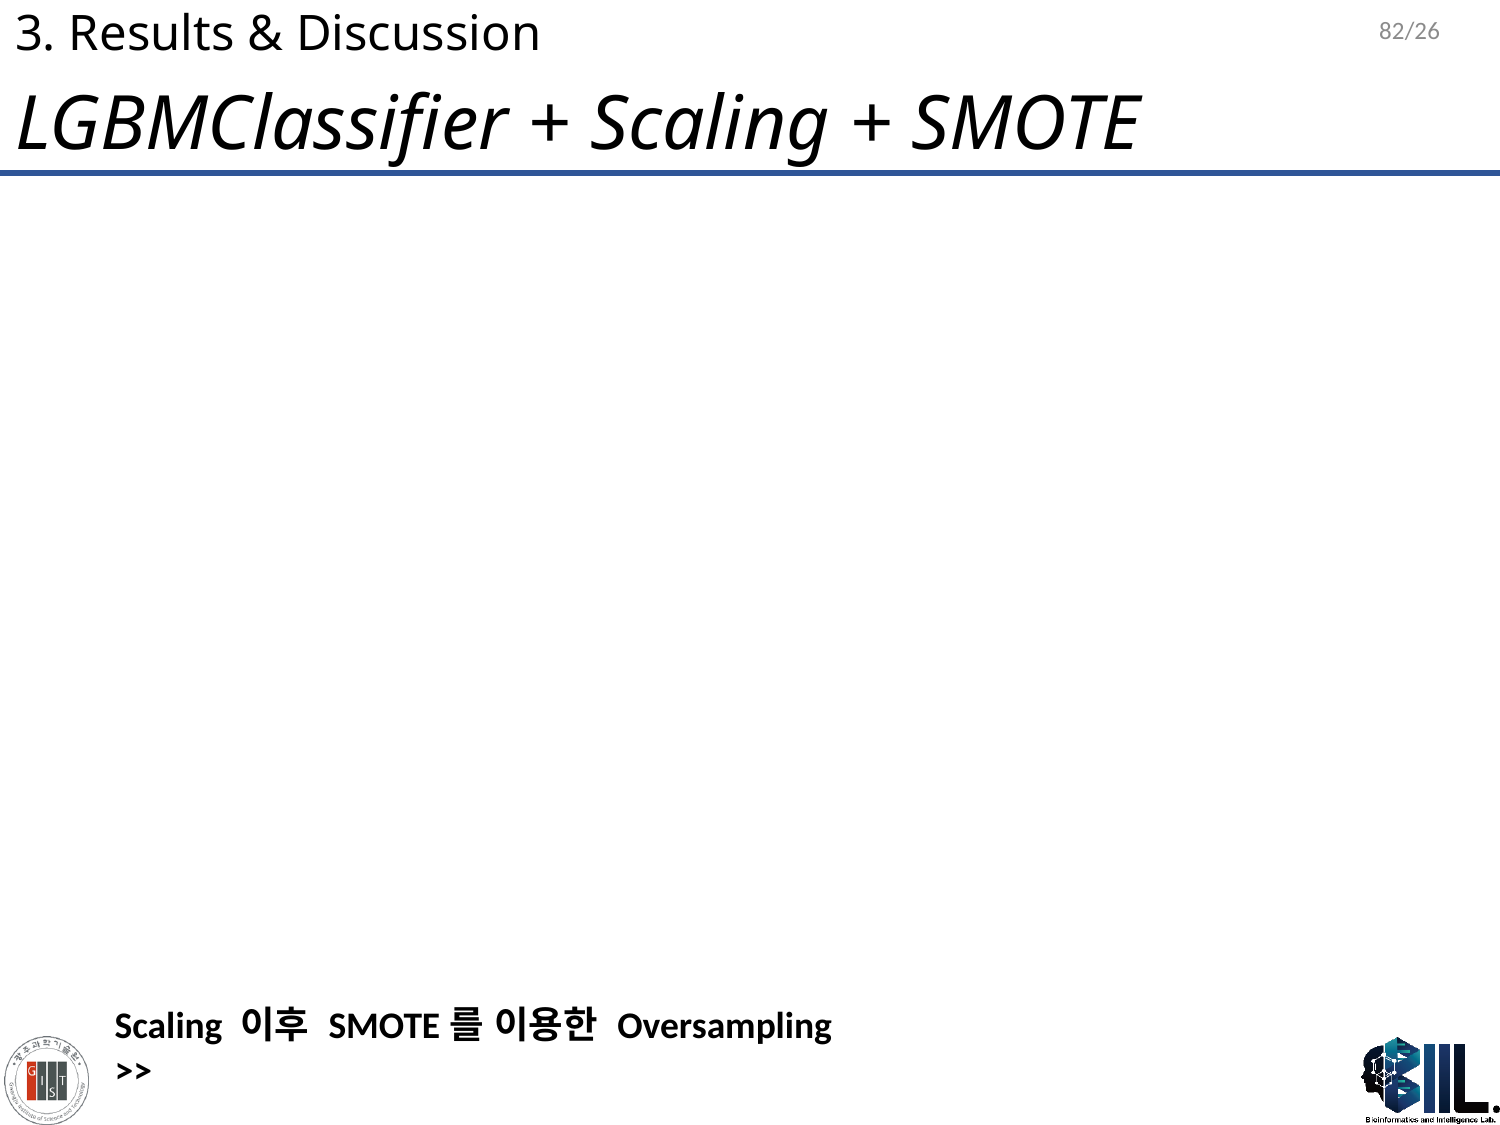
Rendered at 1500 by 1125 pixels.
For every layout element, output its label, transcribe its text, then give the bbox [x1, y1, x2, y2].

picture [4, 1036, 89, 1125]
text_box Scaling 이후 SMOTE를 이용한 Oversampling >> [99, 993, 1500, 1099]
text_box LGBMClassifier + Scaling + SMOTE [0, 68, 1500, 170]
text_box LGBMClassifier + Scaling + SMOTE [0, 176, 1500, 183]
slide_number 82/26 [1117, 0, 1455, 60]
title 3. Results & Discussion [0, 0, 602, 68]
picture [1361, 1099, 1500, 1125]
